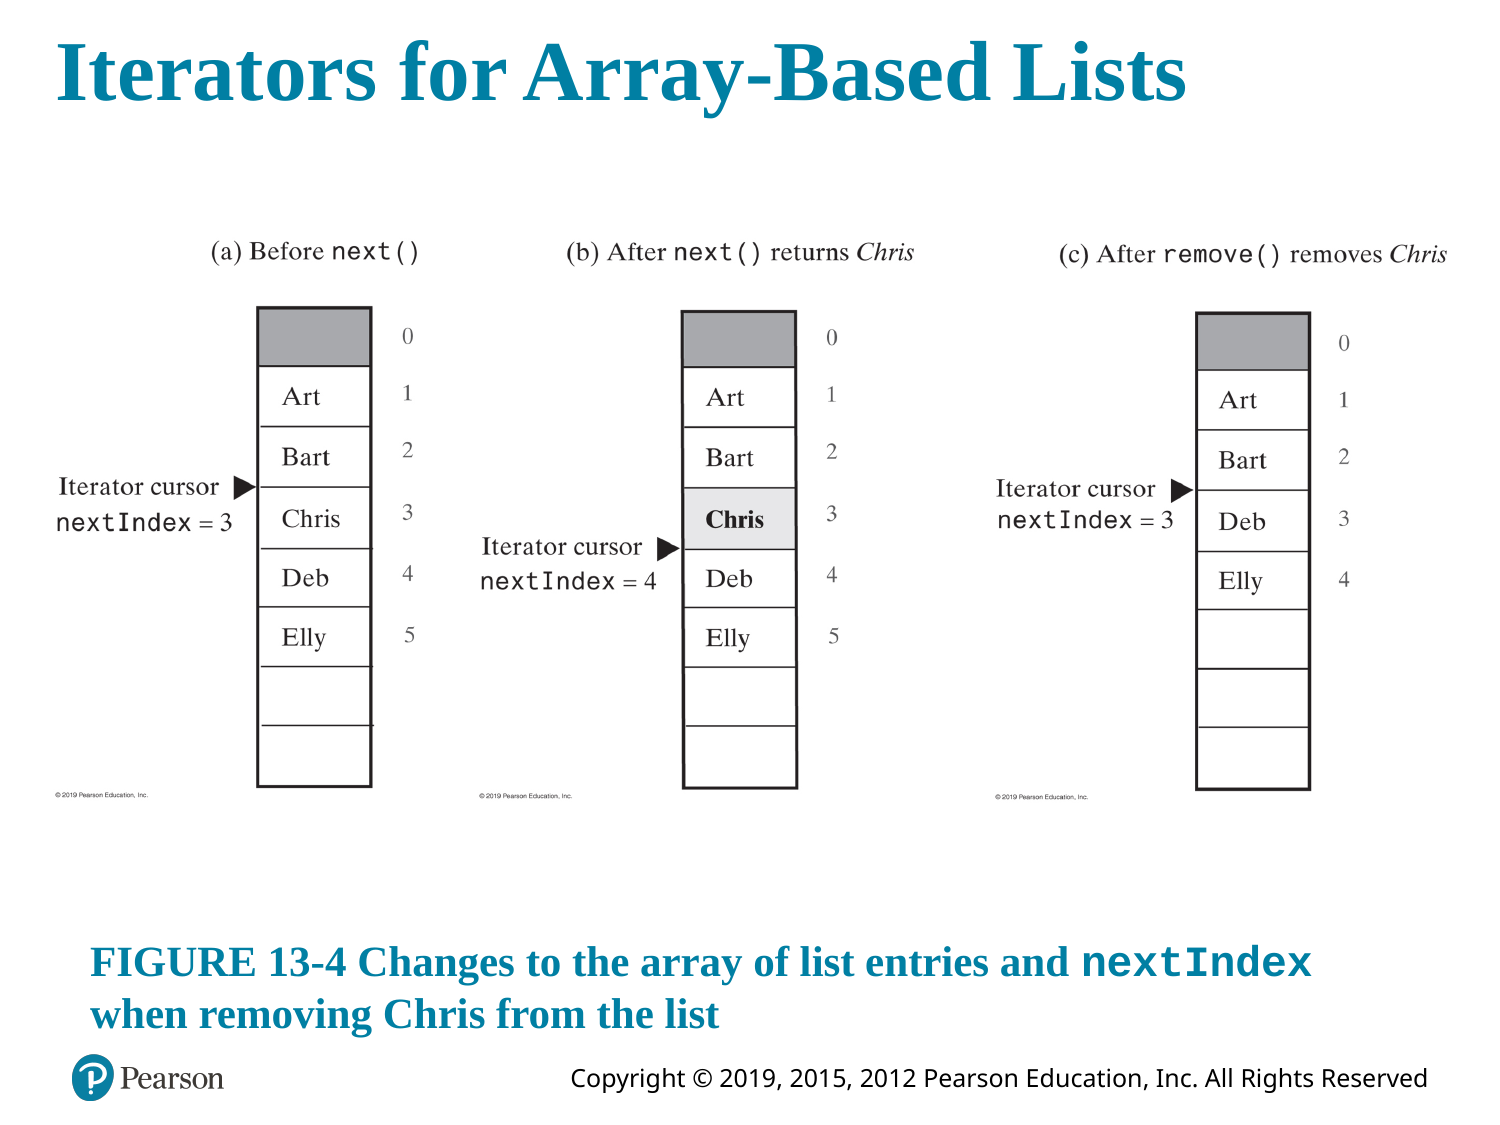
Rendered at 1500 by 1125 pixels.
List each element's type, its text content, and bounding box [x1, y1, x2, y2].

title Iterators for Array-Based Lists [40, 0, 1438, 133]
picture [80, 1063, 106, 1088]
picture [72, 1087, 83, 1101]
picture [72, 1054, 88, 1070]
picture [476, 238, 917, 802]
picture [52, 237, 421, 801]
picture [992, 239, 1450, 803]
list FIGURE 13-4 Changes to the array of list entries and nextIndex when removing Chris from the list [74, 917, 1426, 1053]
picture [98, 1054, 224, 1101]
